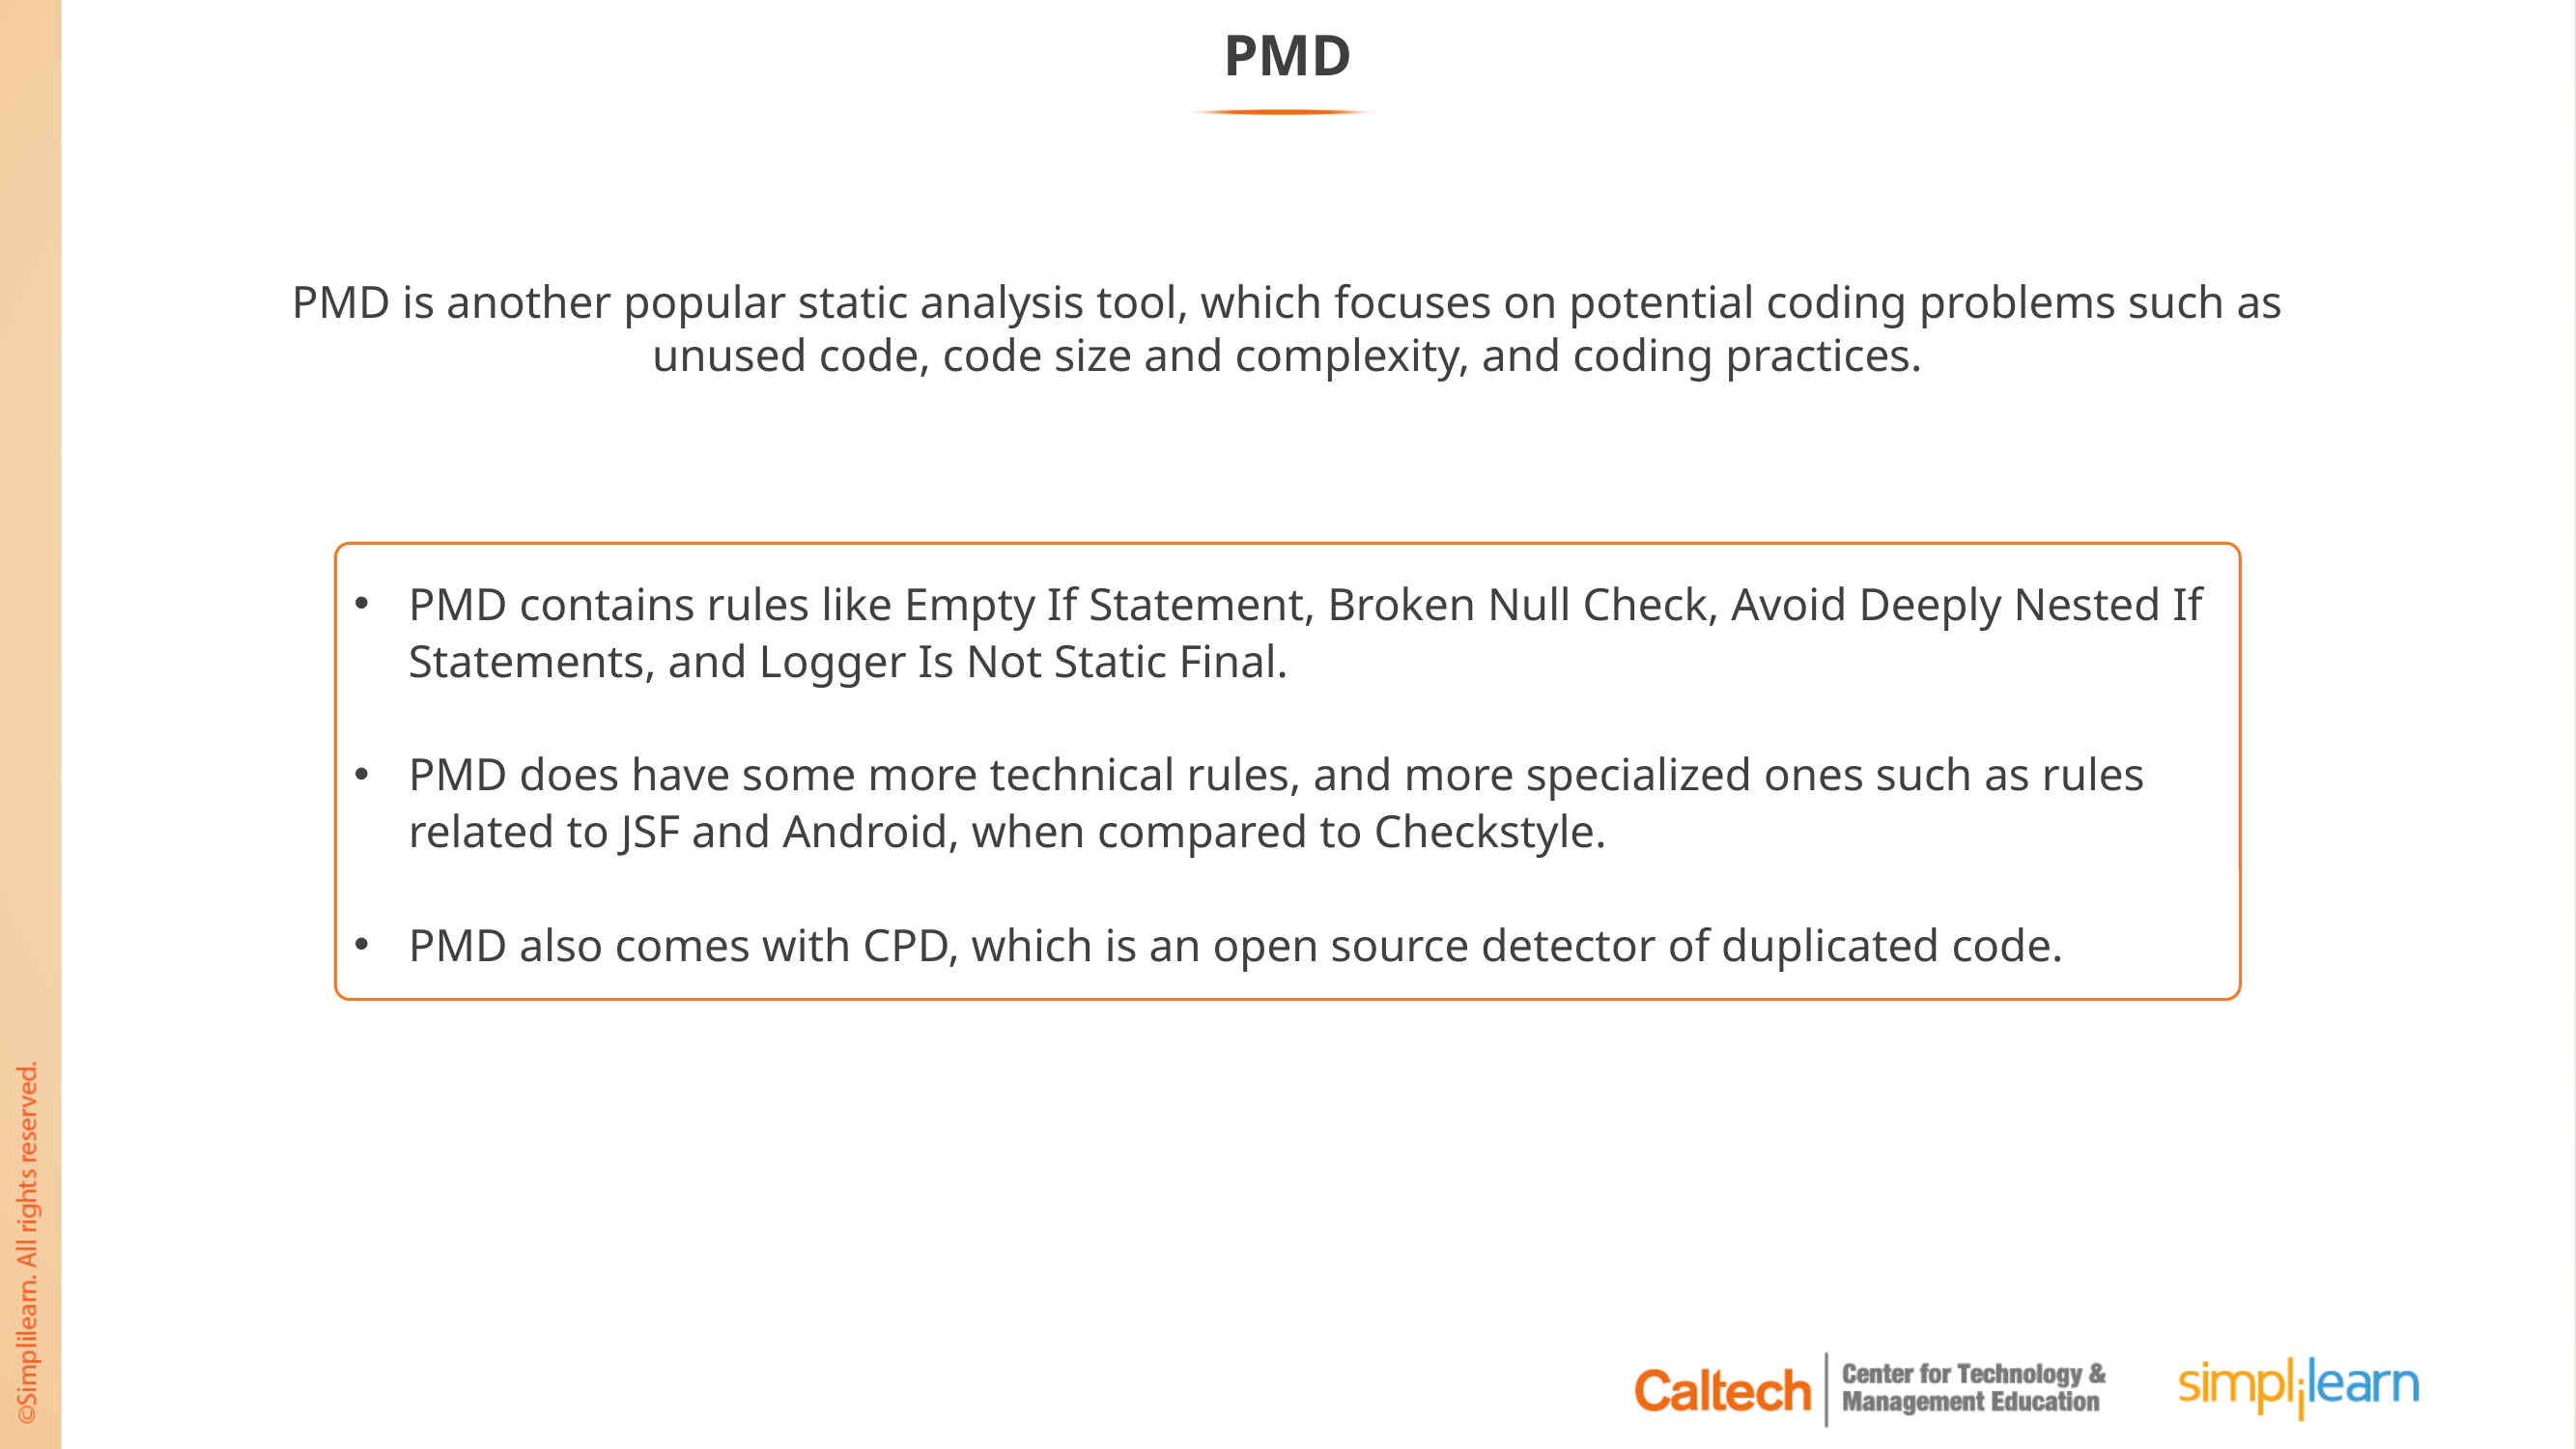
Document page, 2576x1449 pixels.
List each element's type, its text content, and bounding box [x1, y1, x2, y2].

text_box PMD is another popular static analysis tool, which focuses on potential coding problems such as unused code, code size and complexity, and coding practices. [215, 266, 2361, 387]
text_box PMD contains rules like Empty If Statement, Broken Null Check, Avoid Deeply Nested If Statements, and Logger Is Not Static Final. PMD does have some more technical rules, and more specialized ones such as rules related to JSF and Android, when compared to Checkstyle. PMD also comes with CPD, which is an open source detector of duplicated code. [335, 543, 2241, 1000]
title PMD [0, 2, 2576, 112]
picture [0, 103, 2576, 1449]
